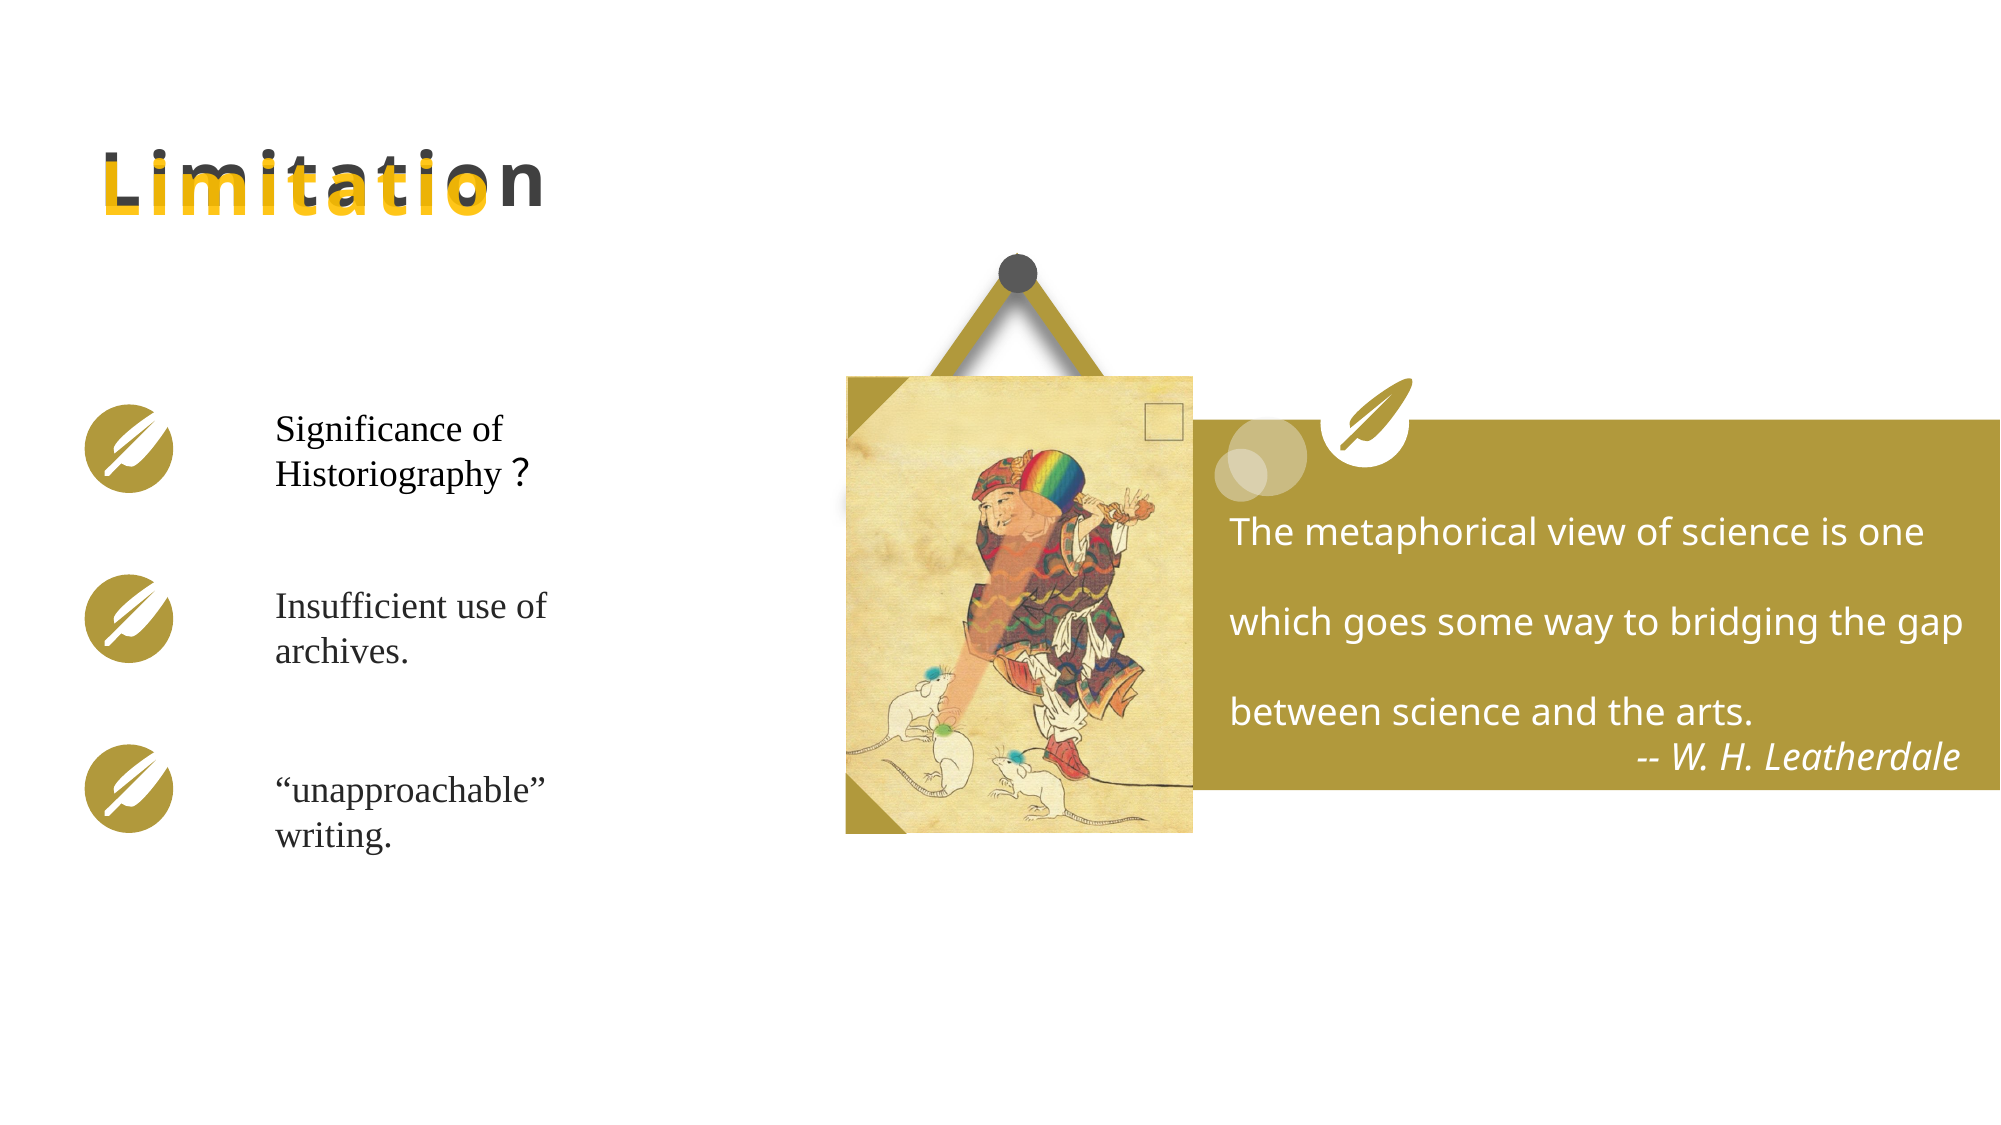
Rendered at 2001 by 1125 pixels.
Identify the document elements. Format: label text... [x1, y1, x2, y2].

text_box The metaphorical view of science is one which goes some way to bridging the gap between science and the arts. -- W. H. Leatherdale [1214, 455, 1986, 786]
text_box Insufficient use of archives. [260, 573, 659, 679]
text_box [1320, 378, 1413, 468]
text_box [84, 743, 177, 834]
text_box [1214, 416, 1308, 502]
text_box [1024, 281, 1104, 376]
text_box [84, 123, 581, 239]
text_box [84, 403, 177, 494]
text_box Significance of Historiography？ [260, 396, 659, 502]
text_box “unapproachable” writing. [260, 757, 659, 862]
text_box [84, 573, 177, 664]
picture [846, 376, 1193, 834]
text_box [997, 253, 1039, 295]
text_box [1193, 419, 2000, 791]
text_box [930, 279, 1011, 376]
